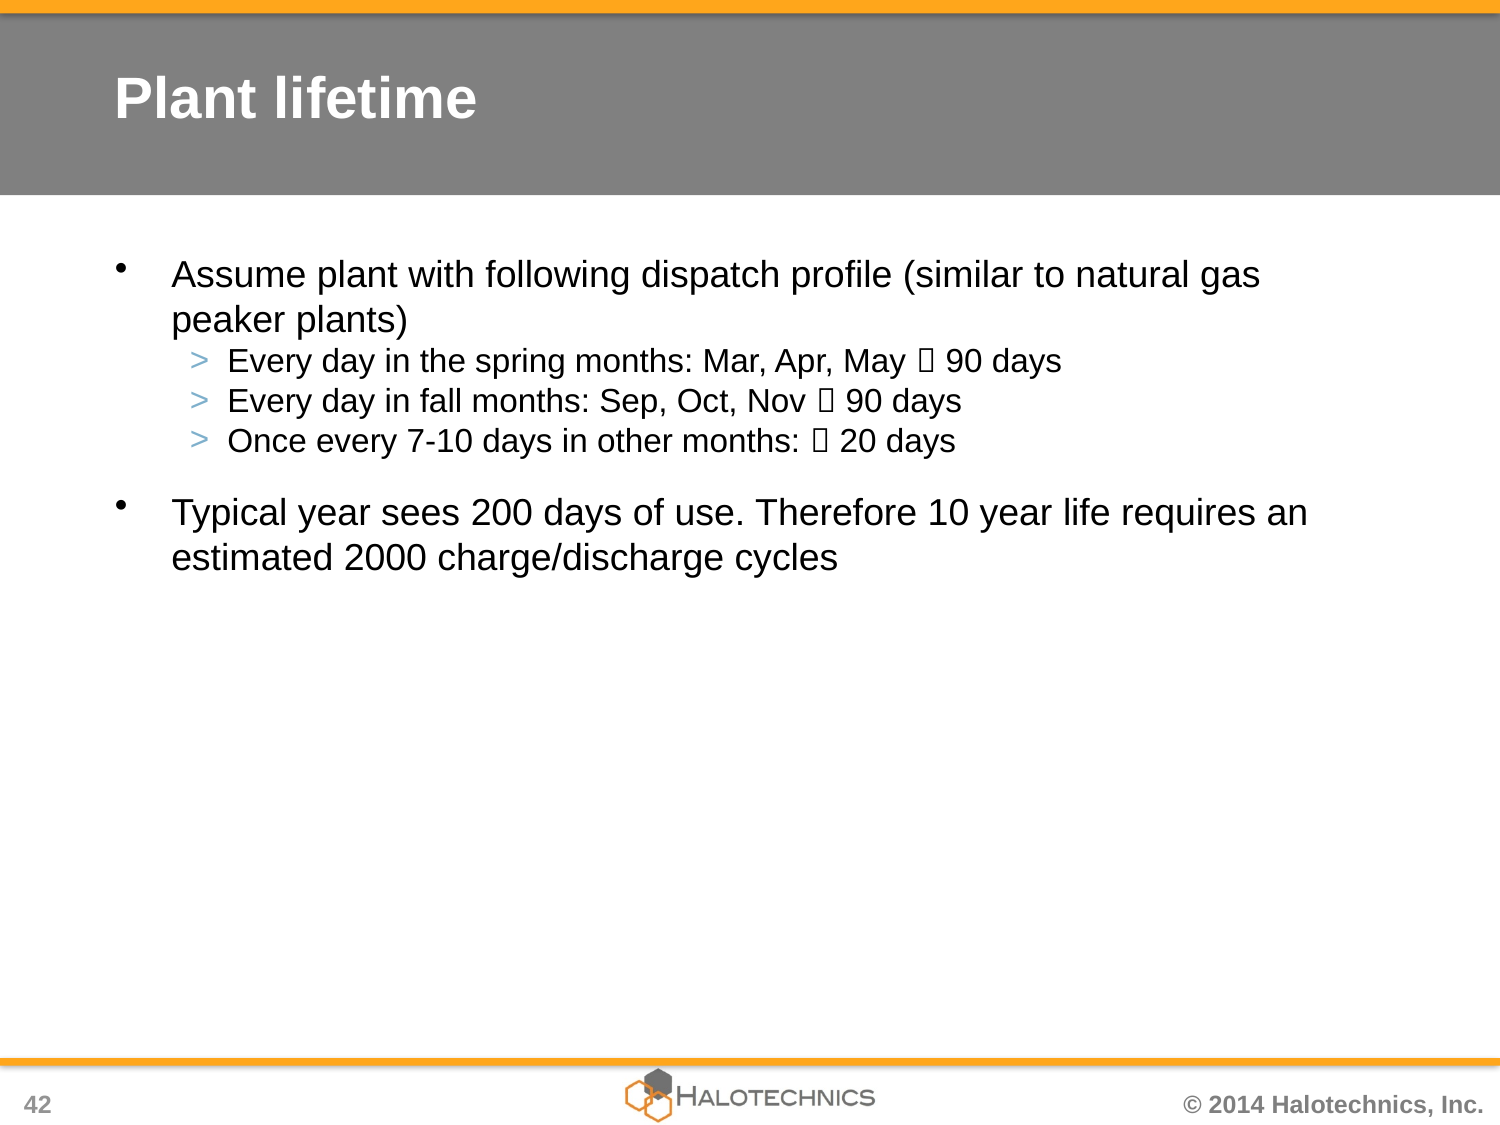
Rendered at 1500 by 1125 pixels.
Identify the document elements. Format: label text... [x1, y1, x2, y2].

list Assume plant with following dispatch profile (similar to natural gas peaker plants) Every day in the spring months: Mar, Apr, May  90 days Every day in fall months: Sep, Oct, Nov  90 days Once every 7-10 days in other months:  20 days Typical year sees 200 days of use. Therefore 10 year life requires an estimated 2000 charge/discharge cycles [99, 242, 1350, 985]
picture [622, 1066, 878, 1125]
title Plant lifetime [99, 0, 1450, 193]
